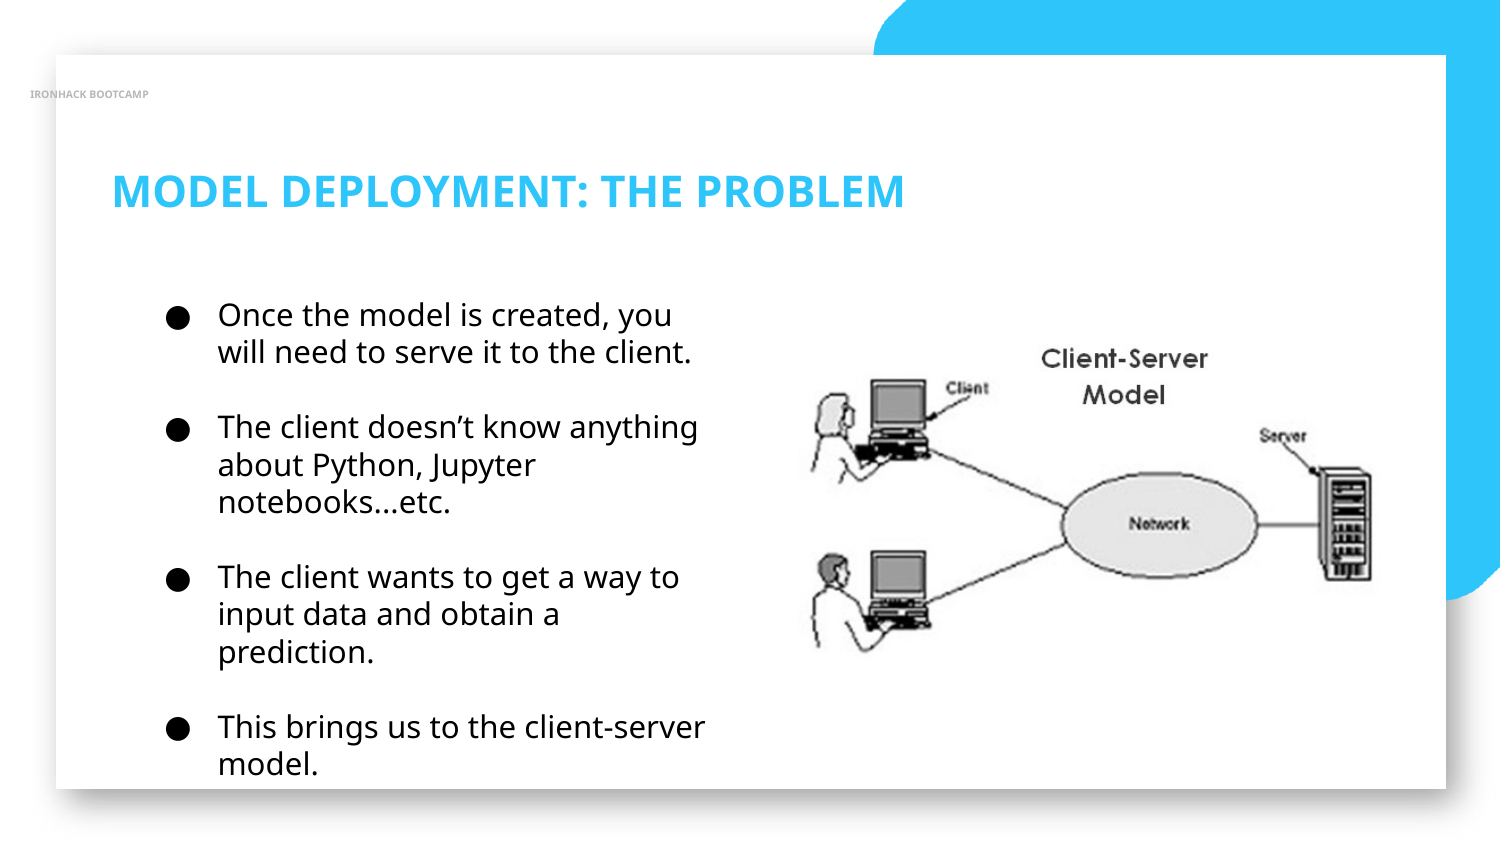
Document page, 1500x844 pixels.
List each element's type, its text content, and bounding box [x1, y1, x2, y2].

picture [0, 0, 1500, 844]
text_box IRONHACK BOOTCAMP [15, 71, 354, 108]
text_box Once the model is created, you will need to serve it to the client. The client doesn’t know anything about Python, Jupyter notebooks...etc. The client wants to get a way to input data and obtain a prediction. This brings us to the client-server model. [127, 280, 739, 797]
text_box MODEL DEPLOYMENT: THE PROBLEM [96, 149, 1417, 266]
